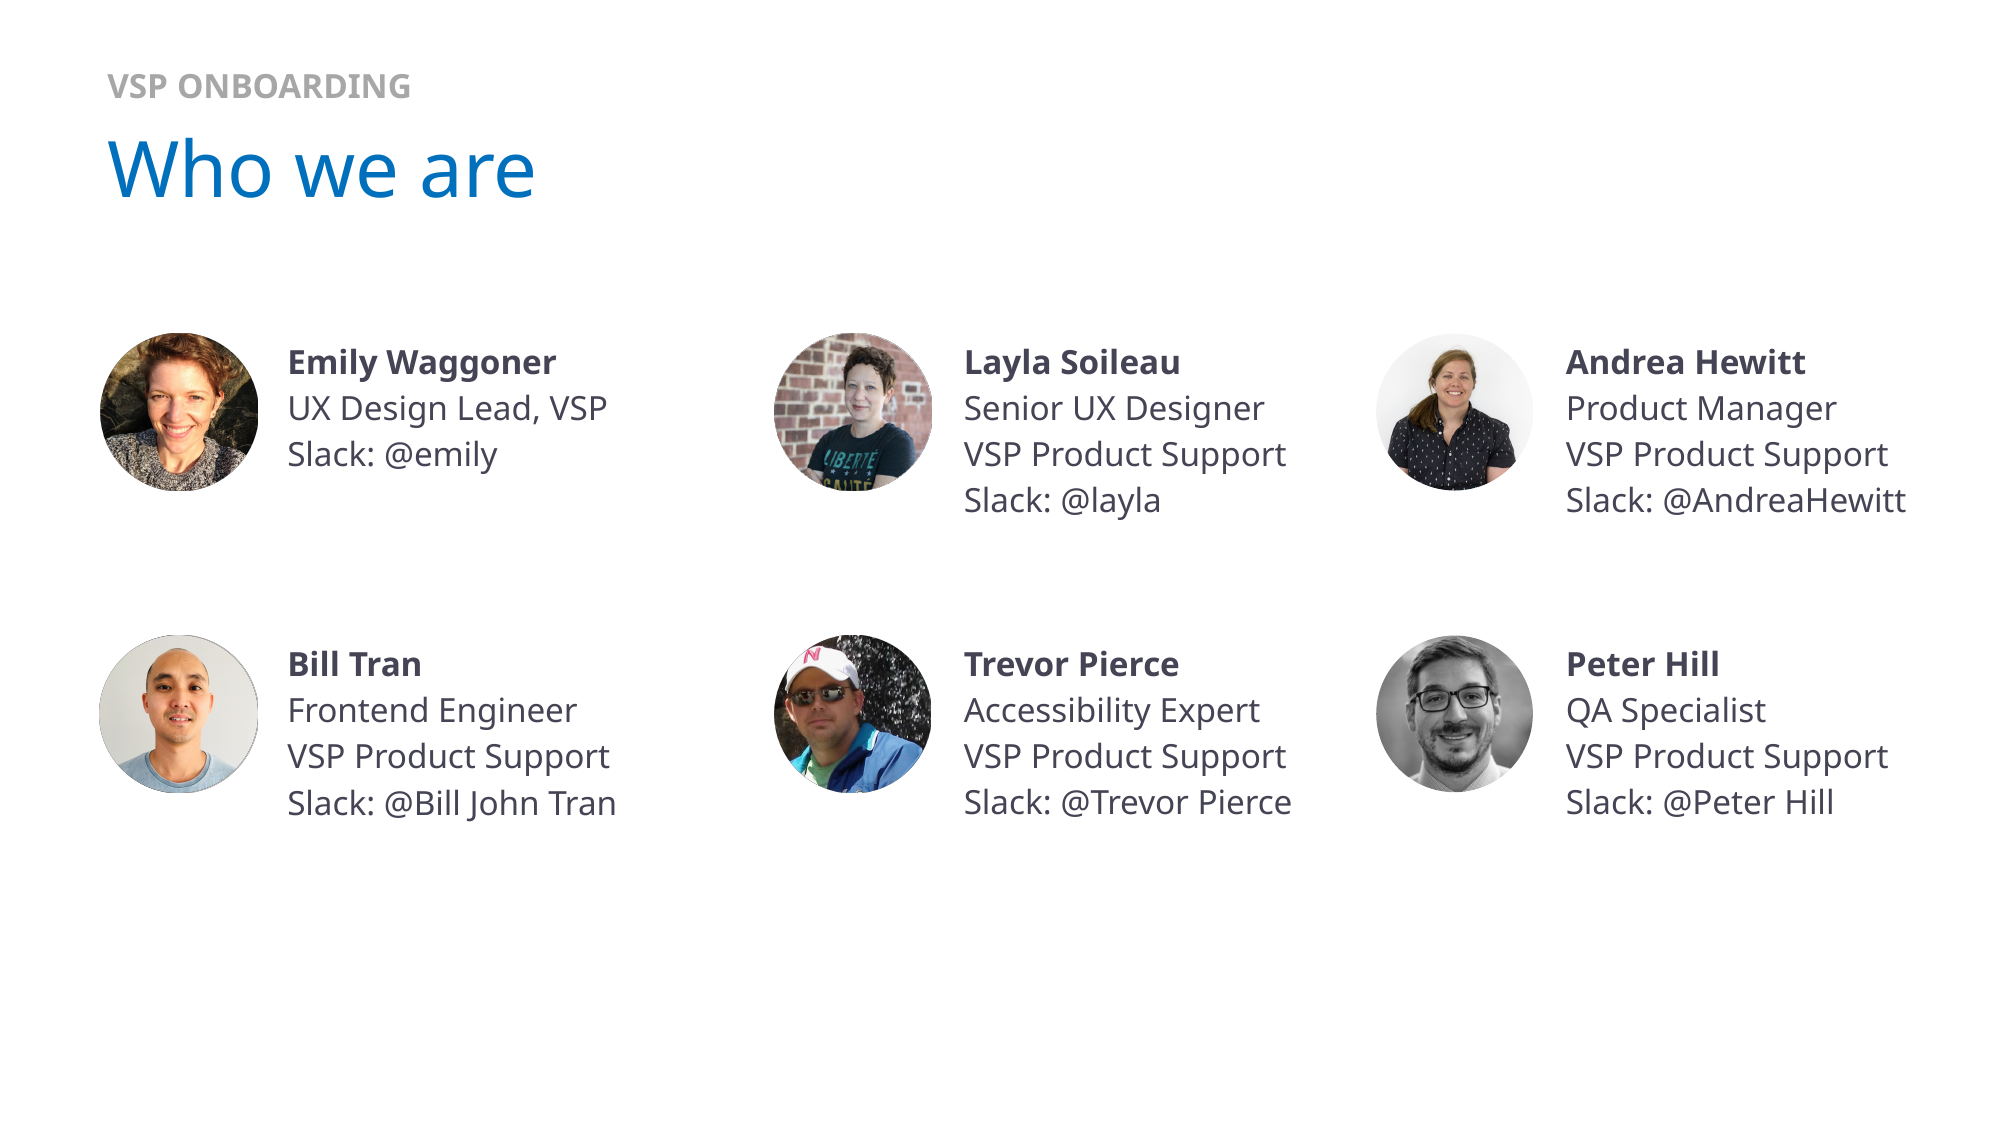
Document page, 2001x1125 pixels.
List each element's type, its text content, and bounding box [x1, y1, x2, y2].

text_box Andrea Hewitt Product Manager VSP Product Support Slack: @AndreaHewitt [1558, 333, 1953, 505]
picture [99, 333, 258, 491]
text_box Bill Tran Frontend Engineer VSP Product Support Slack: @Bill John Tran [279, 635, 655, 806]
picture [1375, 333, 1534, 491]
list Emily Waggoner UX Design Lead, VSP Slack: @emily [279, 333, 642, 473]
picture [773, 635, 931, 793]
picture [1375, 635, 1534, 793]
picture [773, 333, 932, 491]
list VSP ONBOARDING [99, 54, 1750, 113]
title Who we are [99, 113, 1750, 251]
text_box Layla Soileau Senior UX Designer VSP Product Support Slack: @layla [956, 333, 1351, 505]
text_box Peter Hill QA Specialist VSP Product Support Slack: @Peter Hill [1558, 635, 1922, 806]
picture [99, 635, 258, 794]
text_box Trevor Pierce Accessibility Expert VSP Product Support Slack: @Trevor Pierce [956, 635, 1320, 806]
